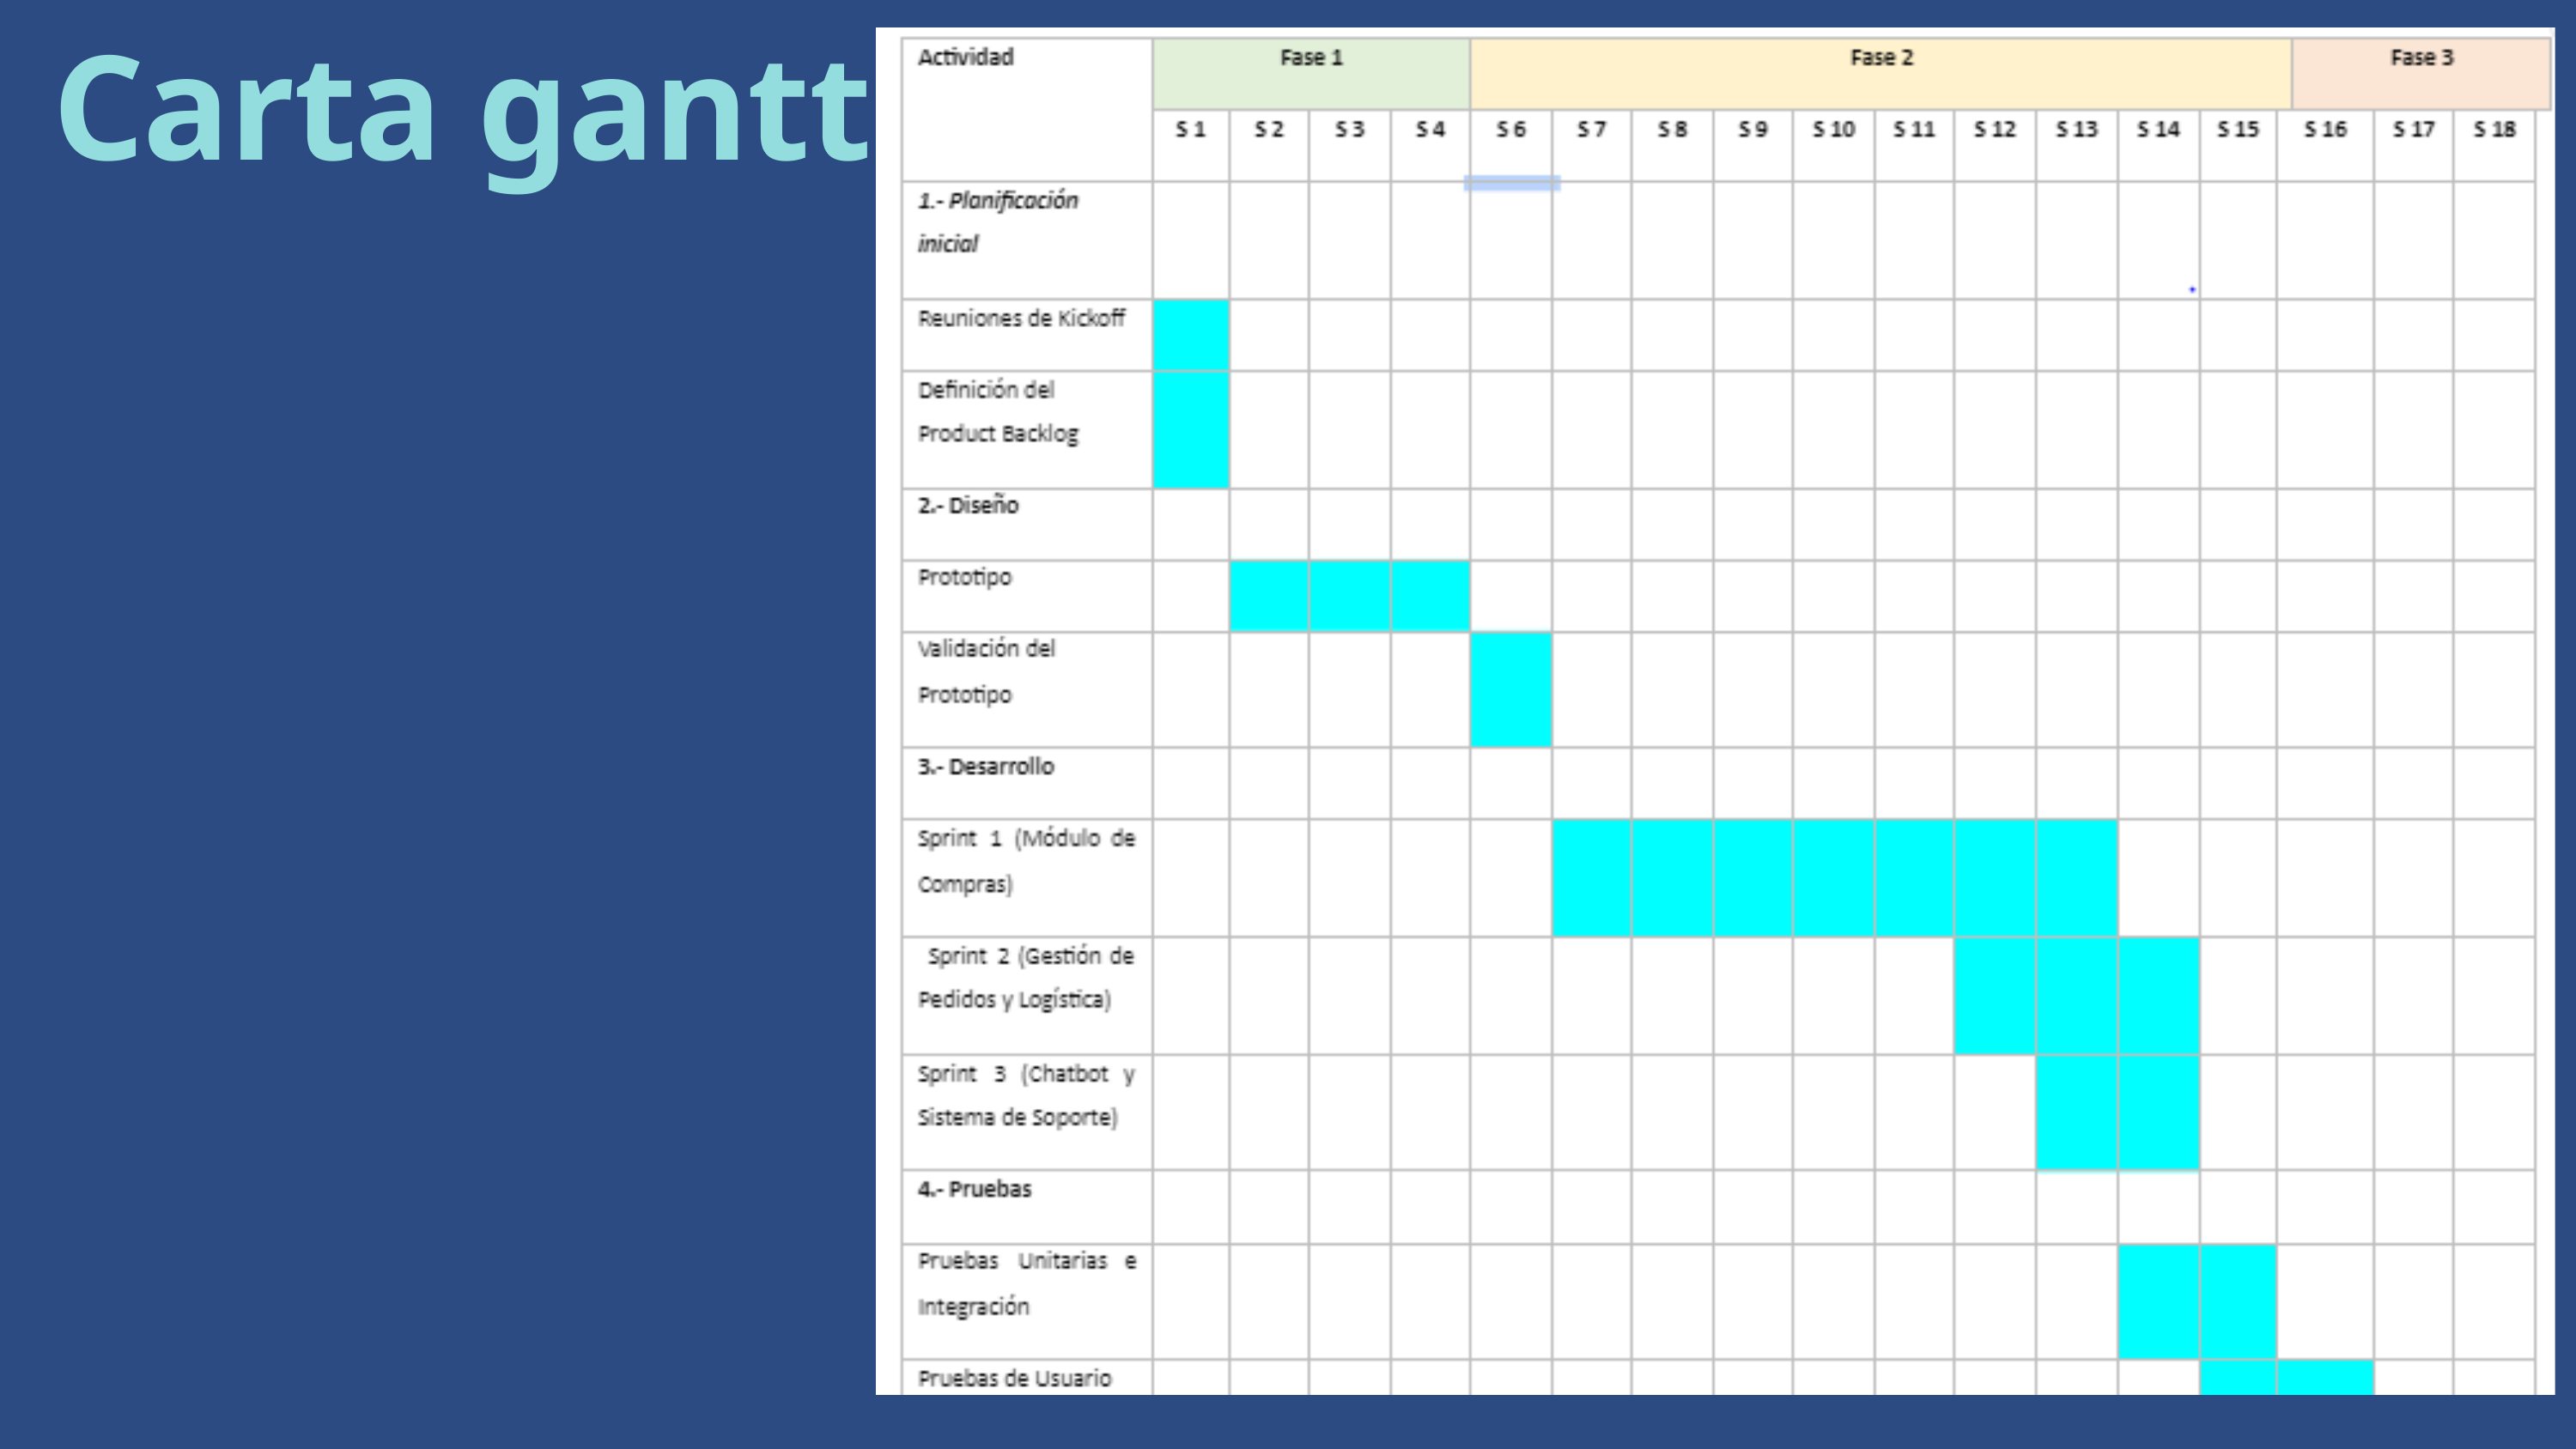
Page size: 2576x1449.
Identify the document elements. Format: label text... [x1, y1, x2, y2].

text_box Carta gantt [52, 65, 1400, 190]
text_box [876, 27, 2555, 1395]
